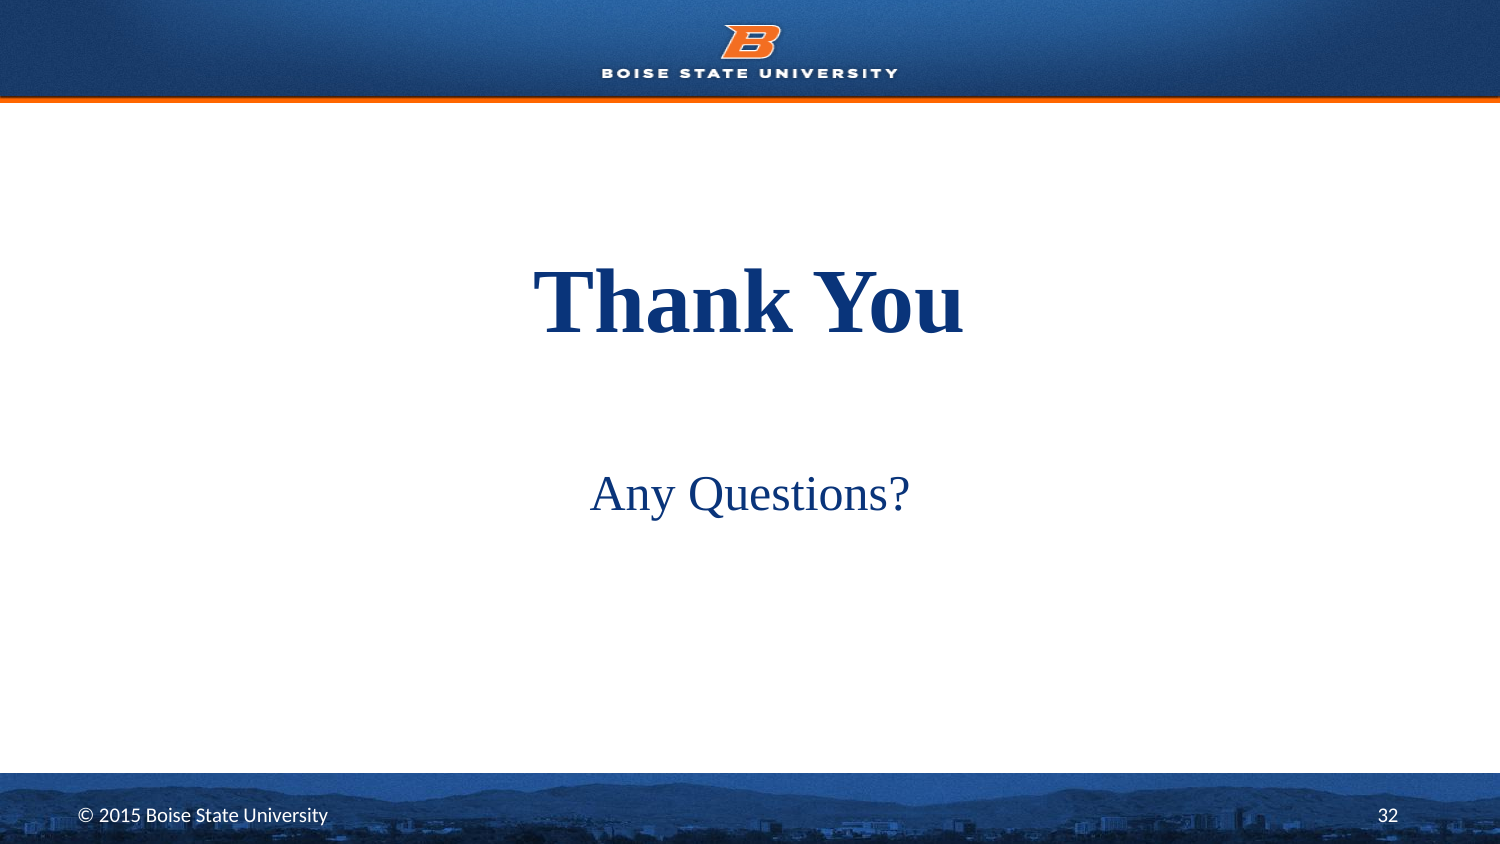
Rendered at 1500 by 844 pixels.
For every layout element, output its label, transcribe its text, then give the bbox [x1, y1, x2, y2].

picture [0, 0, 1500, 103]
title Thank You Any Questions? [418, 238, 1082, 523]
picture [0, 773, 1500, 844]
